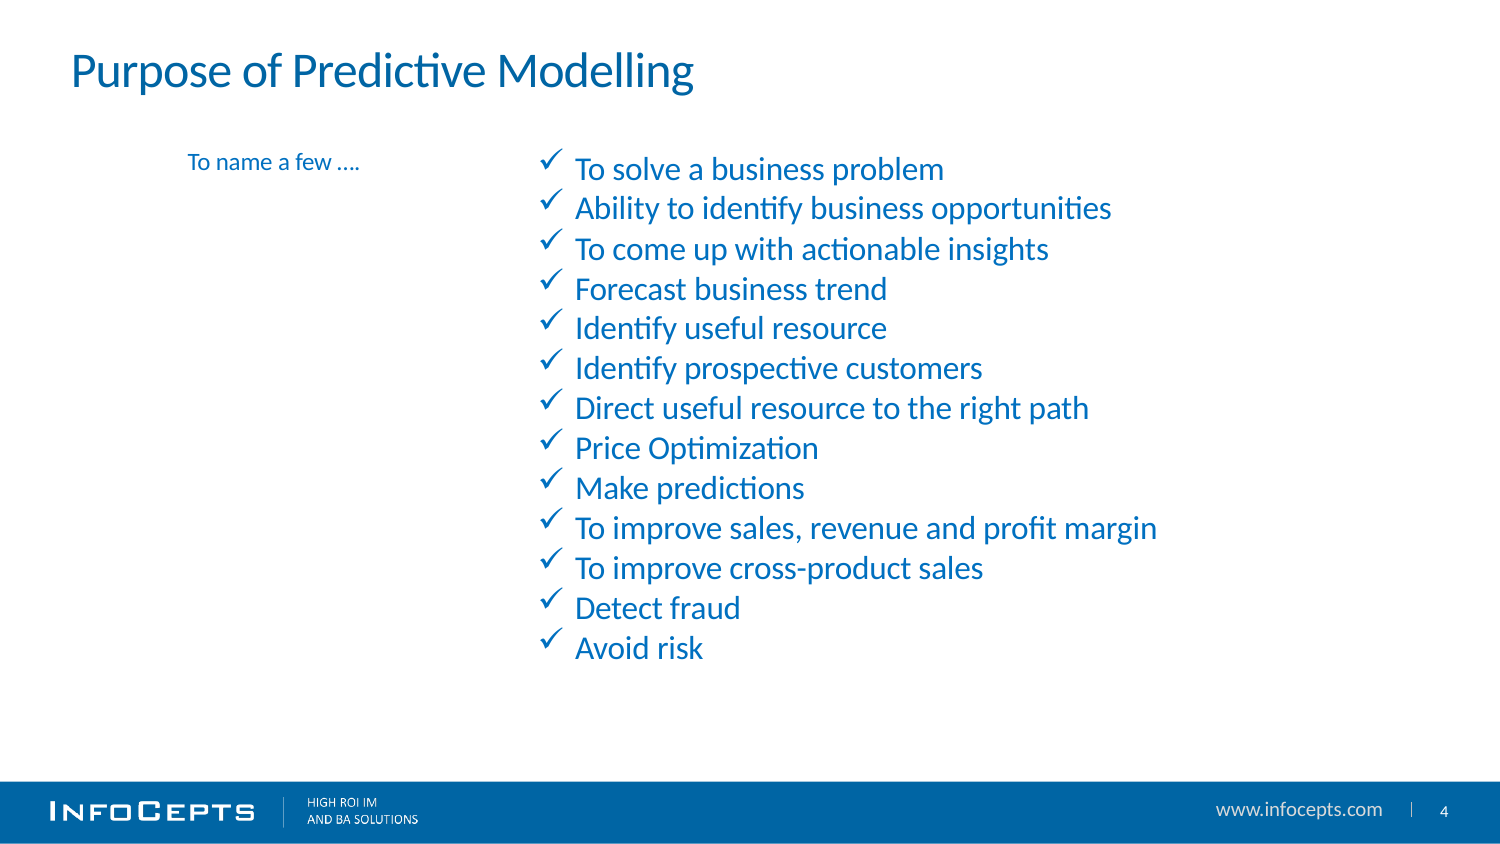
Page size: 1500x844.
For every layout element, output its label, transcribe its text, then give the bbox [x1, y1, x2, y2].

picture [24, 781, 444, 840]
title Purpose of Predictive Modelling [70, 34, 1430, 110]
list To solve a business problem Ability to identify business opportunities To come up with actionable insights Forecast business trend Identify useful resource Identify prospective customers Direct useful resource to the right path Price Optimization Make predictions To improve sales, revenue and profit margin To improve cross-product sales Detect fraud Avoid risk [537, 146, 1175, 722]
text_box To name a few …. [187, 145, 780, 184]
